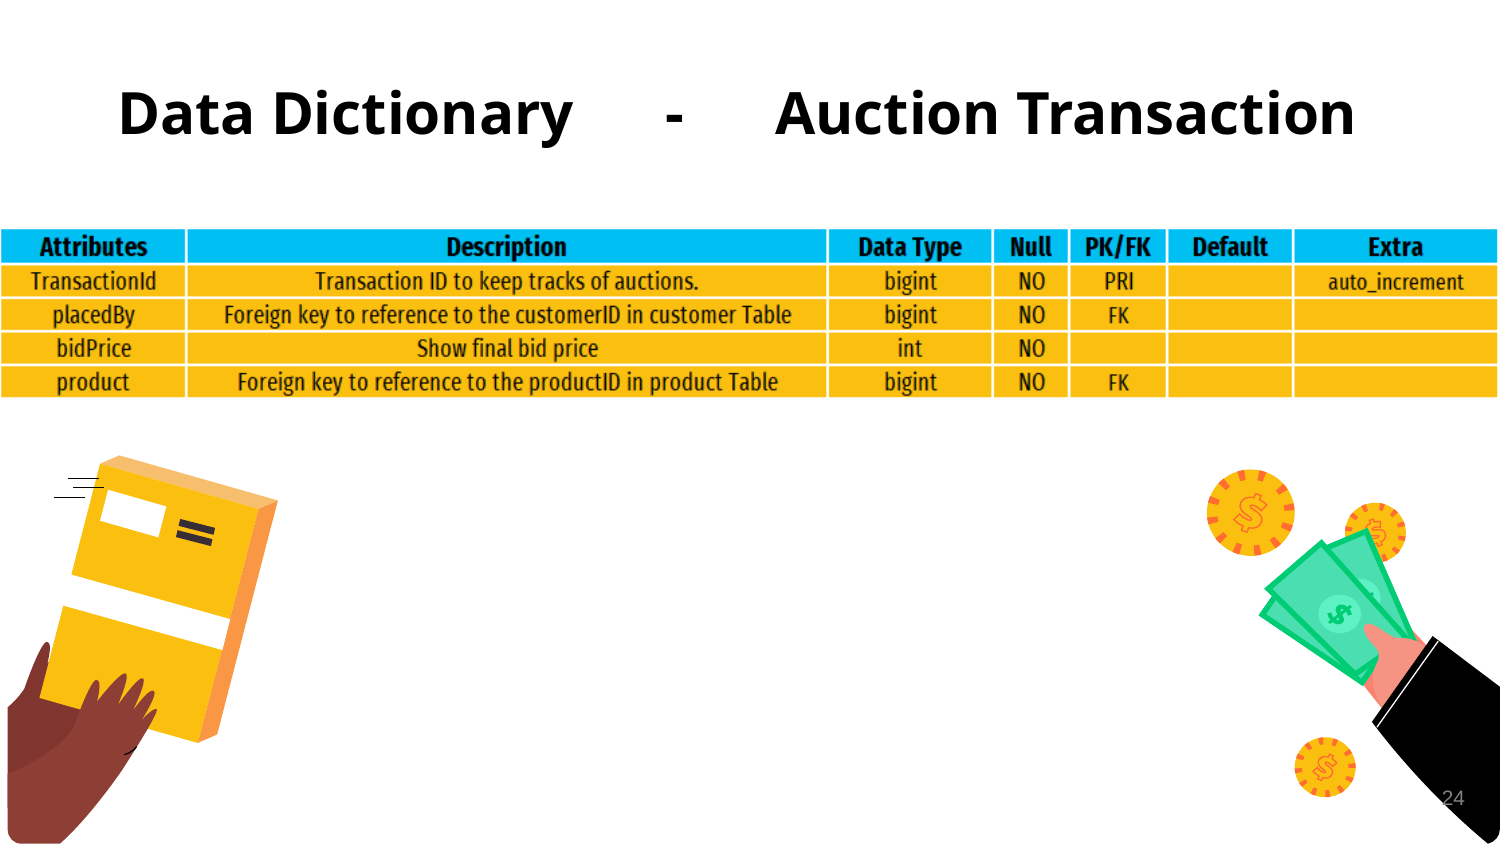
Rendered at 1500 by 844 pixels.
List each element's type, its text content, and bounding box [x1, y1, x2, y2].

title Data Dictionary - Auction Transaction [62, 61, 1413, 156]
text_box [7, 455, 279, 844]
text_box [1200, 463, 1500, 844]
picture [0, 227, 1500, 401]
